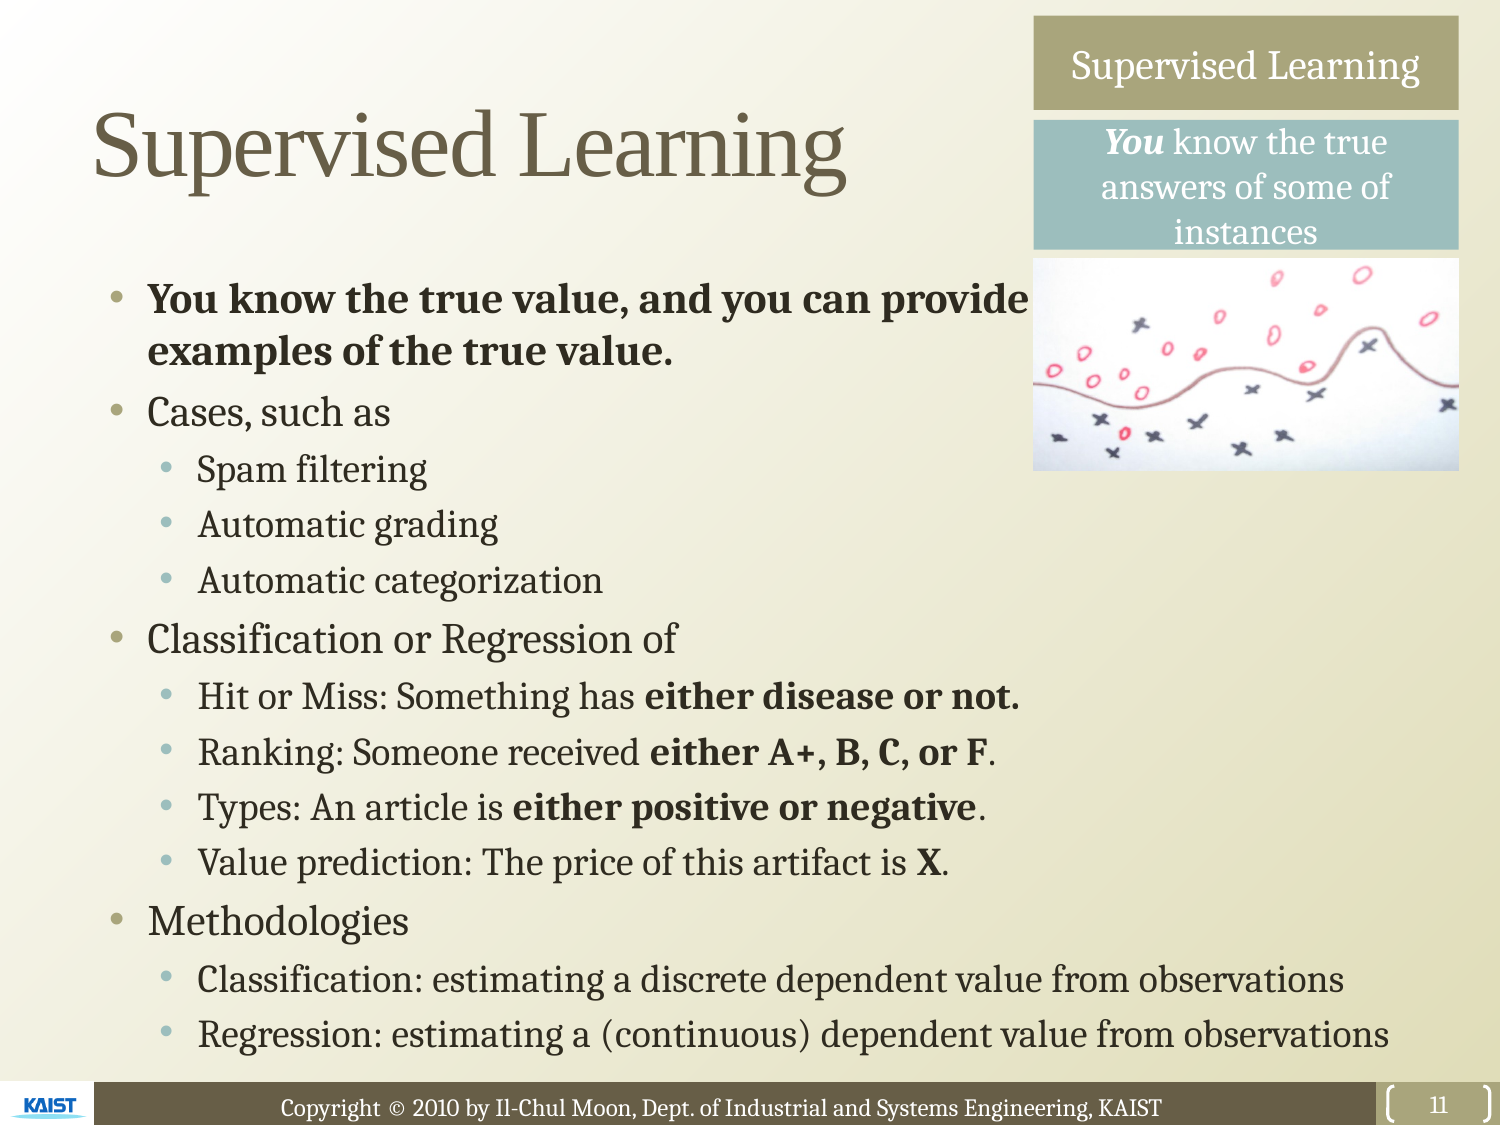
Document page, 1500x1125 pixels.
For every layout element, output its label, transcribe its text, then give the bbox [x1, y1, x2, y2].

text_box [1032, 14, 1460, 471]
title Supervised Learning [75, 45, 1030, 232]
slide_number 11 [1386, 1084, 1492, 1123]
picture [0, 1081, 94, 1125]
list You know the true value, and you can provide examples of the true value. Cases, such as Spam filtering Automatic grading Automatic categorization Classification or Regression of Hit or Miss: Something has either disease or not. Ranking: Someone received either A+, B, C, or F. Types: An article is either positive or negative. Value prediction: The price of this artifact is X. Methodologies Classification: estimating a discrete dependent value from observations Regression: estimating a (continuous) dependent value from observations [75, 262, 1459, 1071]
